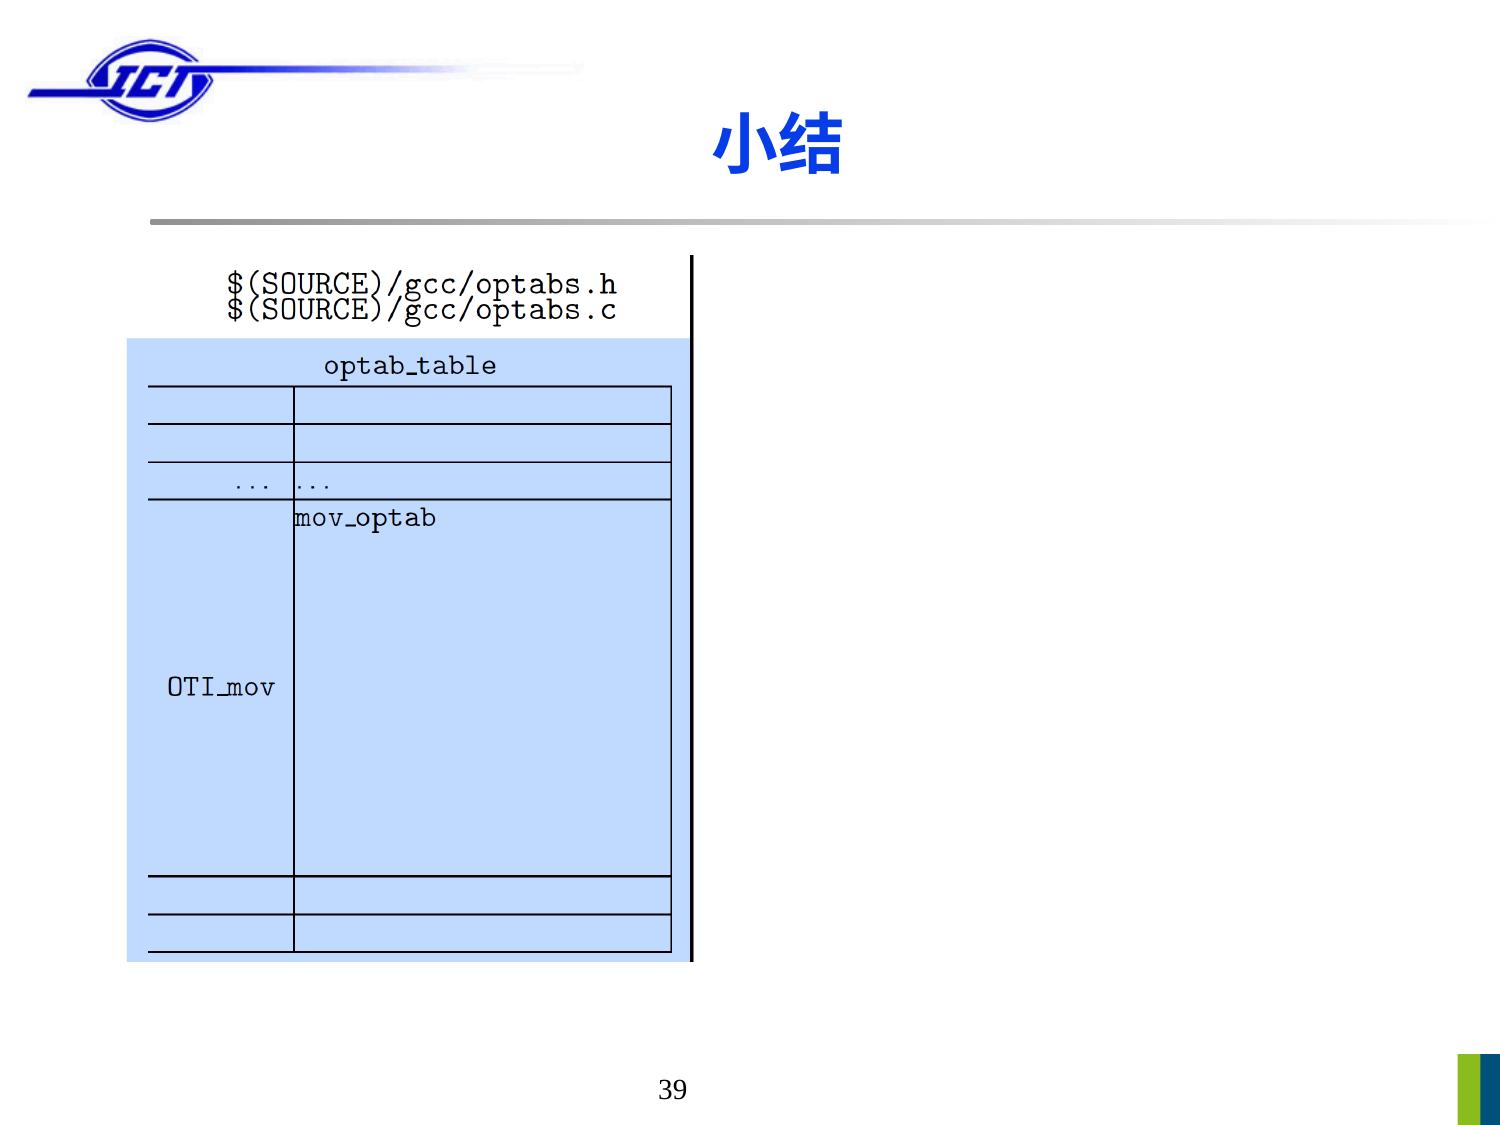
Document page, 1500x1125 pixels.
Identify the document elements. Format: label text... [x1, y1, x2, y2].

picture [123, 255, 912, 962]
title 小结 [159, 66, 1397, 217]
picture [24, 36, 600, 125]
